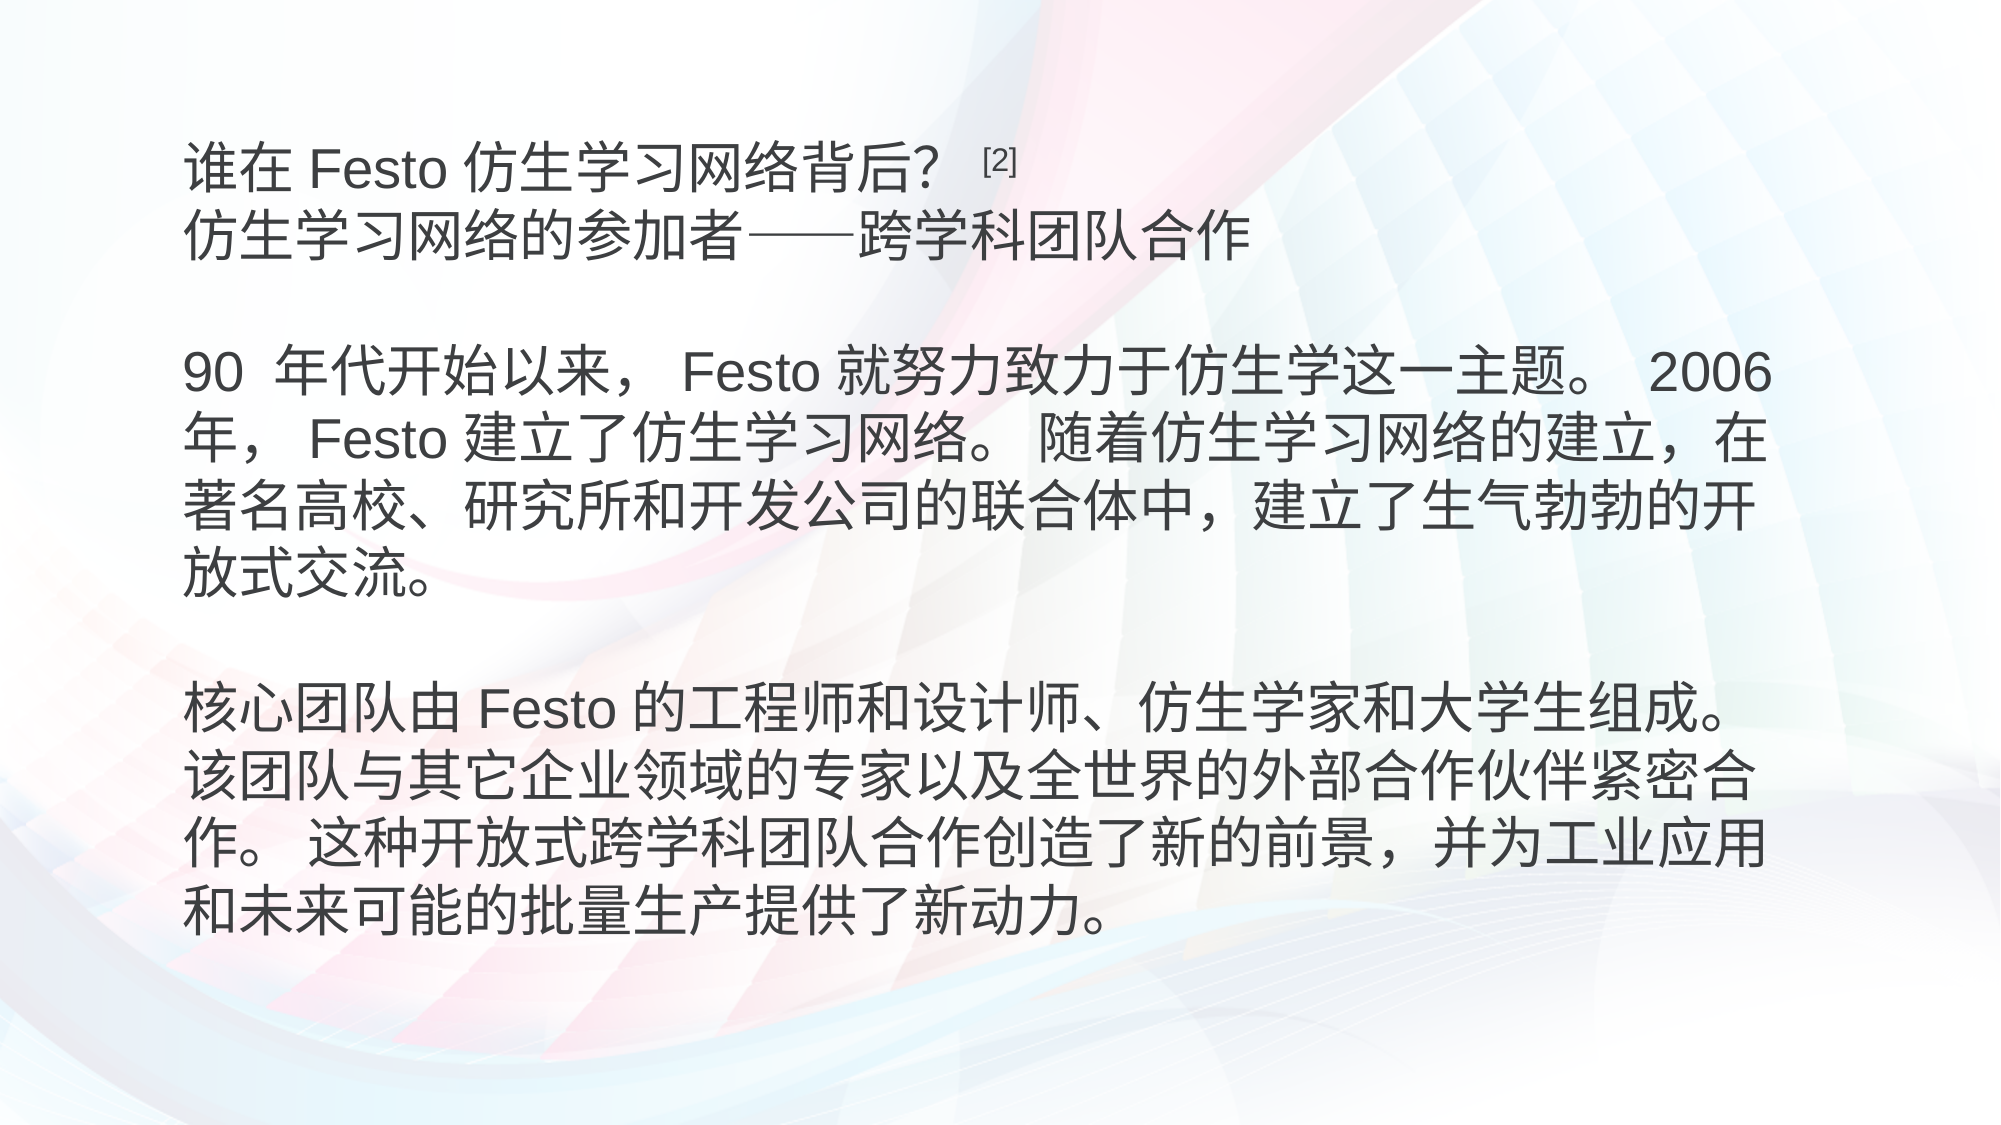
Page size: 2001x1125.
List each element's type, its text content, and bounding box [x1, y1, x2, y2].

picture [0, 0, 2001, 1125]
text_box 谁在Festo仿生学习网络背后？[2] 仿生学习网络的参加者——跨学科团队合作 90 年代开始以来，Festo就努力致力于仿生学这一主题。 2006 年，Festo建立了仿生学习网络。 随着仿生学习网络的建立，在著名高校、研究所和开发公司的联合体中，建立了生气勃勃的开放式交流。 核心团队由Festo的工程师和设计师、仿生学家和大学生组成。 该团队与其它企业领域的专家以及全世界的外部合作伙伴紧密合作。 这种开放式跨学科团队合作创造了新的前景，并为工业应用和未来可能的批量生产提供了新动力。 [167, 124, 1796, 950]
